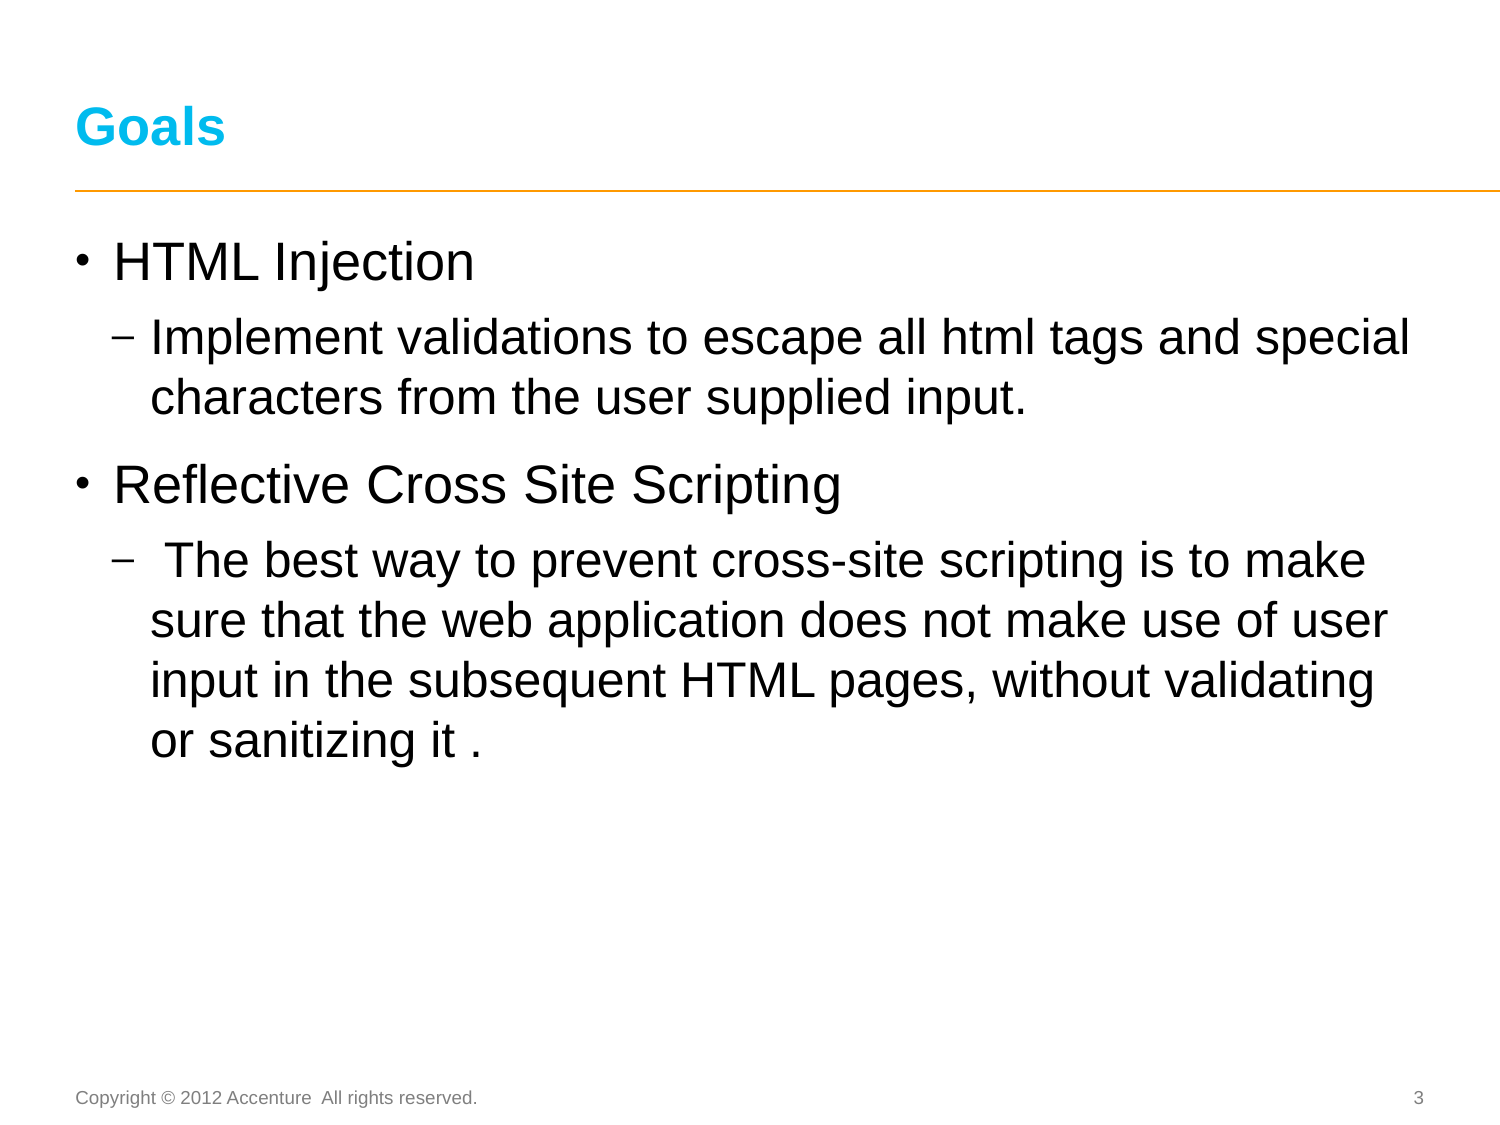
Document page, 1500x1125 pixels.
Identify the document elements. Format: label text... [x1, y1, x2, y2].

list HTML Injection Implement validations to escape all html tags and special characters from the user supplied input. Reflective Cross Site Scripting The best way to prevent cross-site scripting is to make sure that the web application does not make use of user input in the subsequent HTML pages, without validating or sanitizing it . [75, 226, 1425, 1018]
title Goals [75, 27, 1422, 157]
